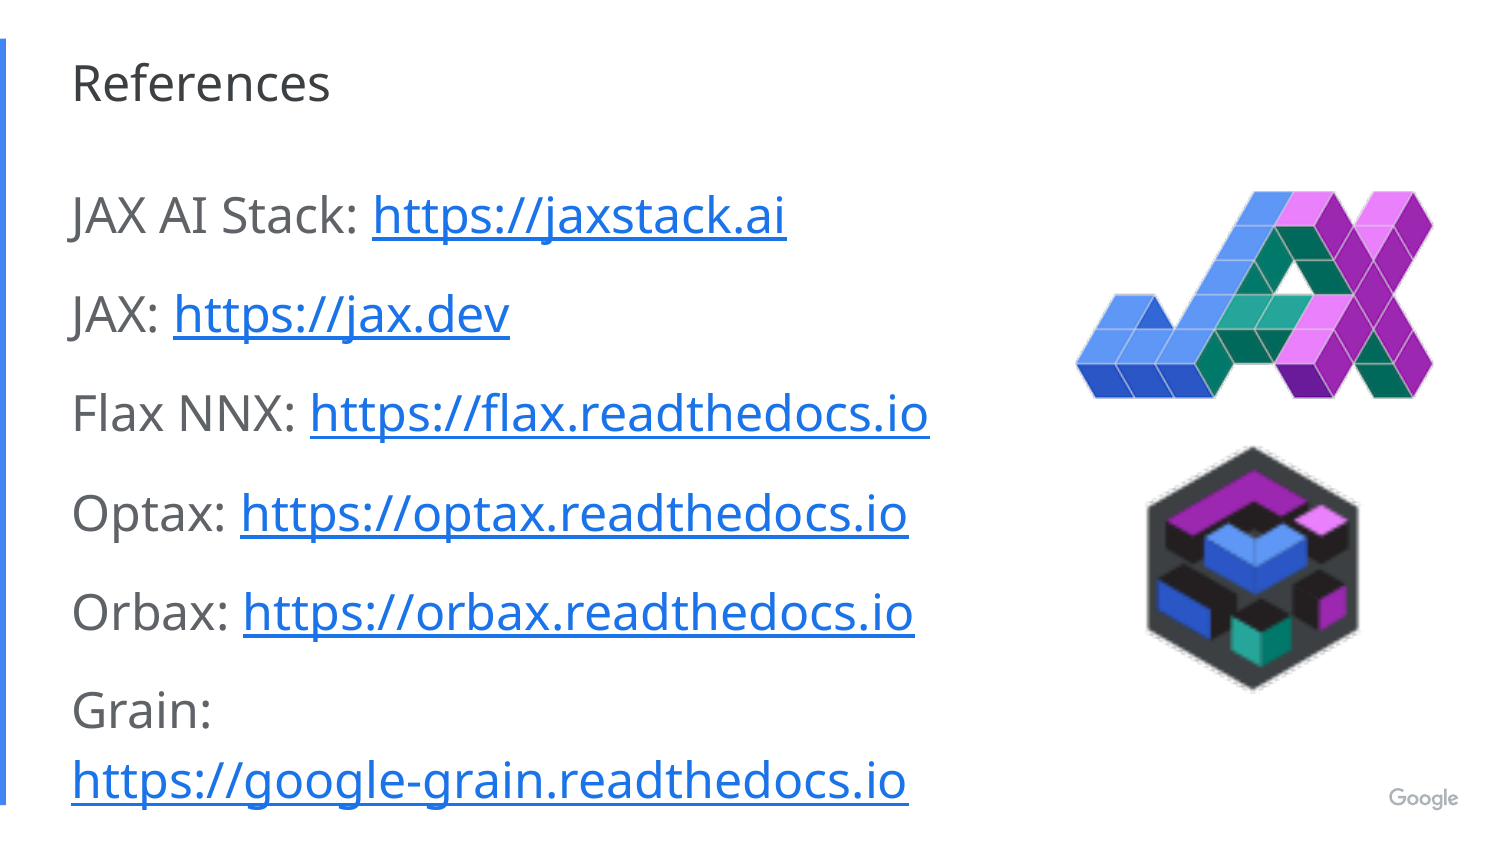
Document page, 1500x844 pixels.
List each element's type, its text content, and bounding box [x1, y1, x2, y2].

picture [1144, 445, 1364, 694]
picture [1075, 190, 1434, 399]
list JAX AI Stack: https://jaxstack.ai JAX: https://jax.dev Flax NNX: https://flax.readthedocs.io Optax: https://optax.readthedocs.io Orbax: https://orbax.readthedocs.io Grain: https://google-grain.readthedocs.io Chex: https://chex.readthedocs.io [56, 215, 1042, 844]
title References [56, 43, 1336, 215]
